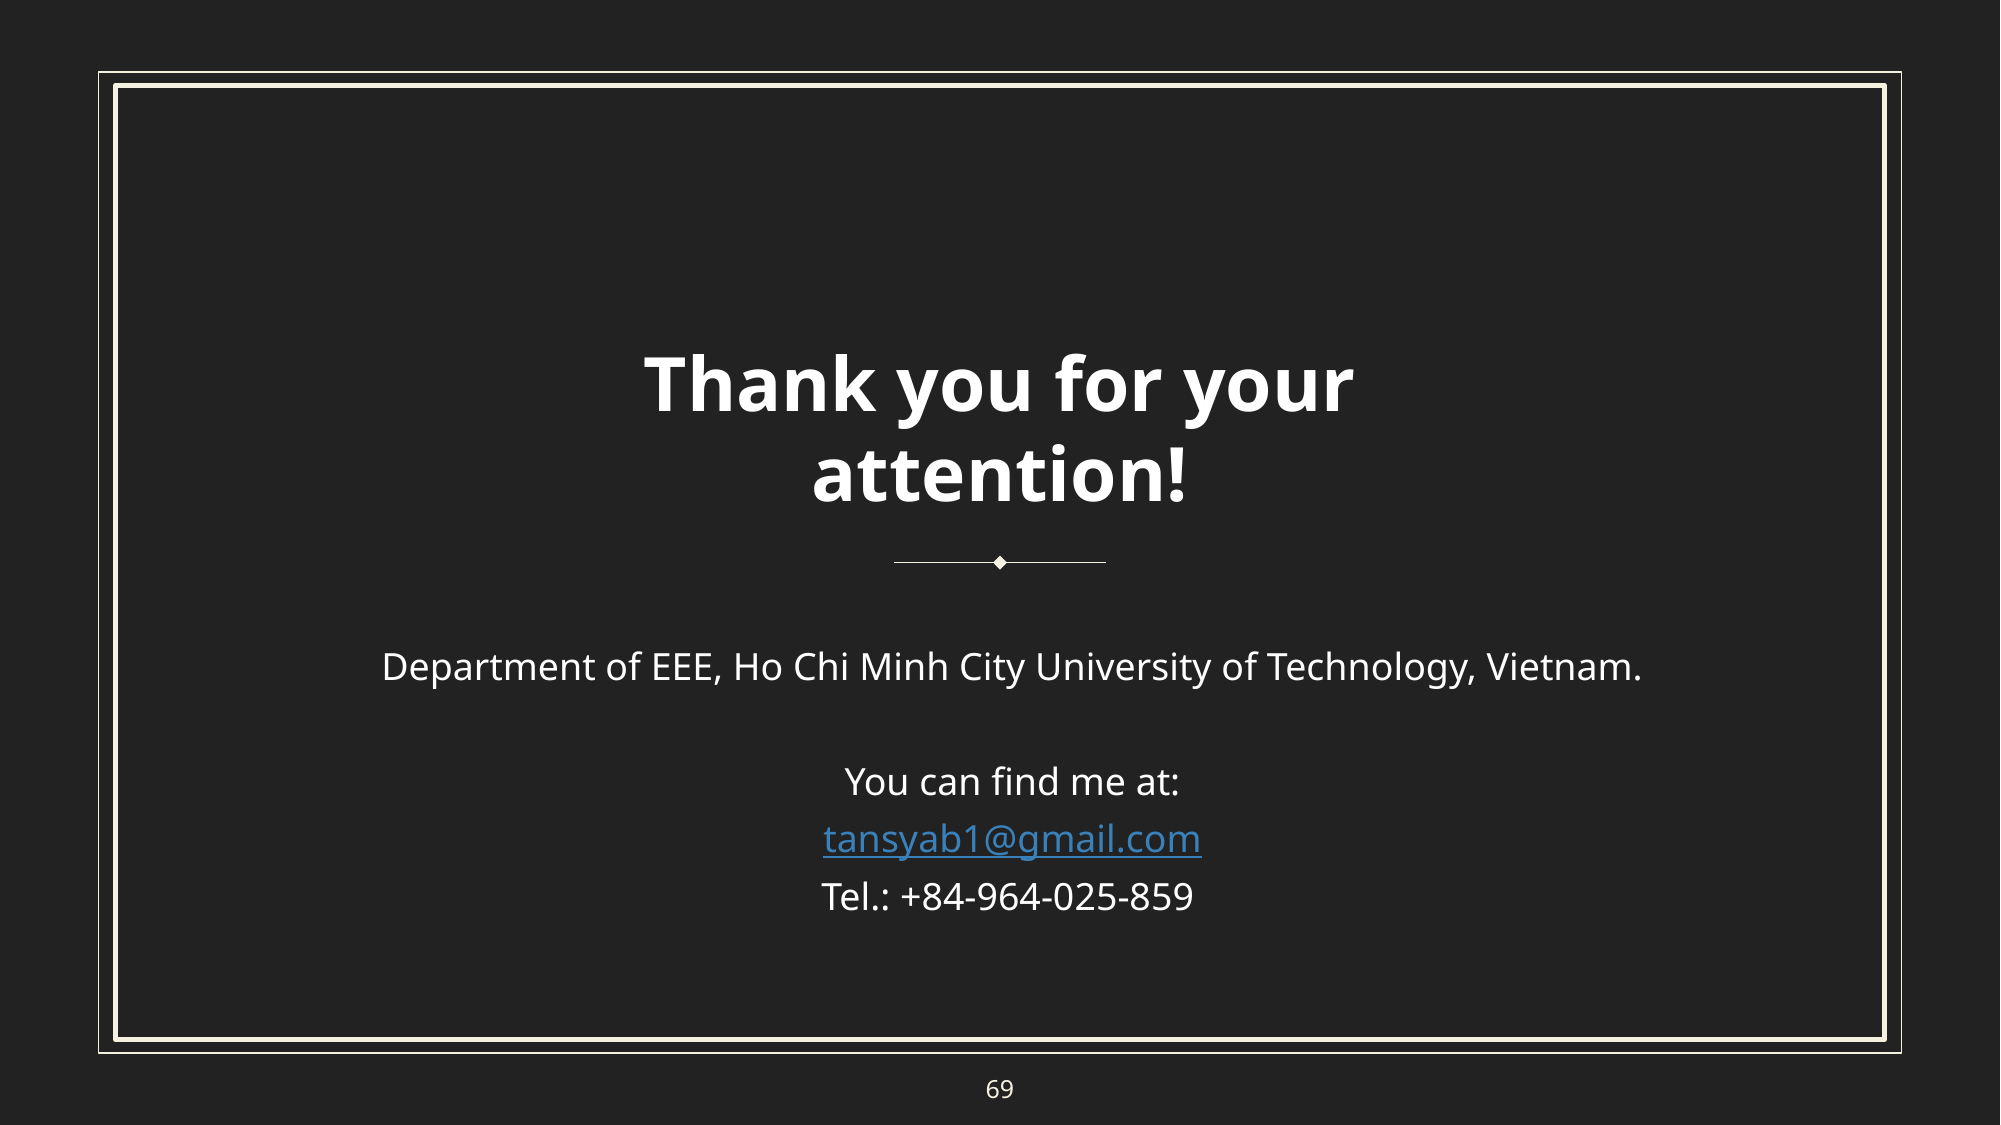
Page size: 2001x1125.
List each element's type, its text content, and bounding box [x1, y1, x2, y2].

text_box [994, 555, 1006, 561]
slide_number 69 [954, 1058, 1045, 1125]
text_box Department of EEE, Ho Chi Minh City University of Technology, Vietnam. You can find me at: tansyab1@gmail.com Tel.: +84-964-025-859 [362, 627, 1663, 994]
subtitle Thank you for your attention! [459, 321, 1541, 493]
